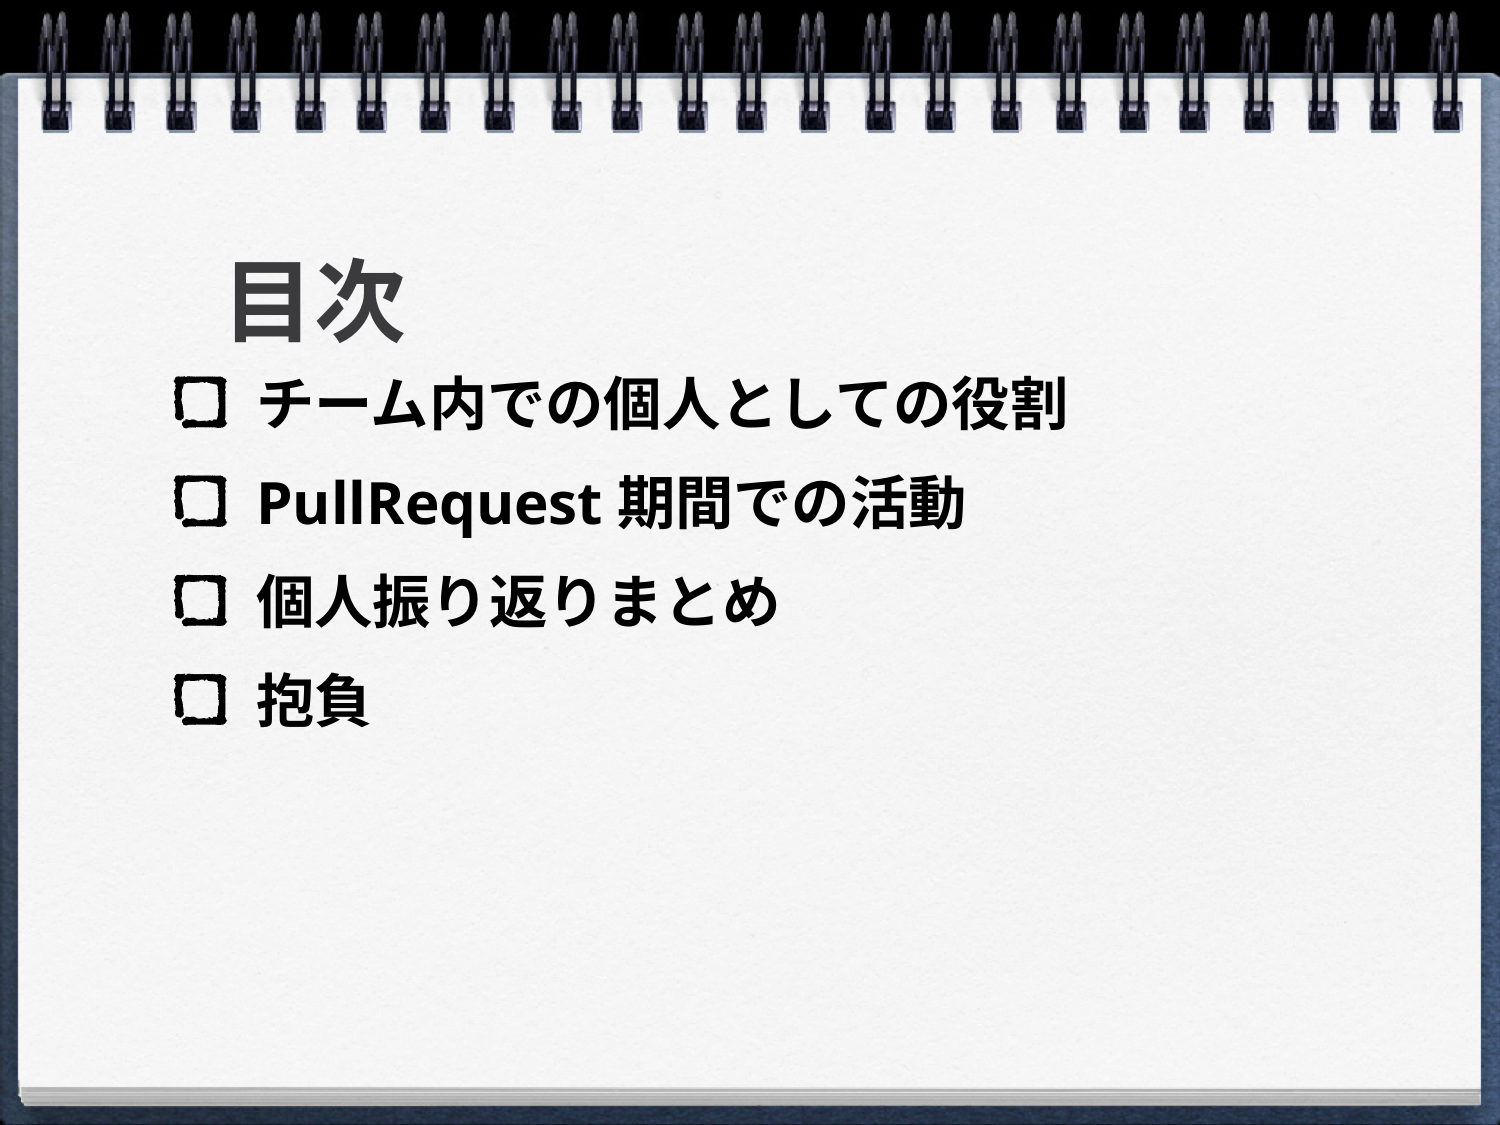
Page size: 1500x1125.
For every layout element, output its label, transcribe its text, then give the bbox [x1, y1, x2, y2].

title 目次 [216, 162, 1286, 360]
picture [0, 0, 1500, 1125]
list チーム内での個人としての役割 PullRequest期間での活動 個人振り返りまとめ 抱負 [145, 360, 1355, 1013]
